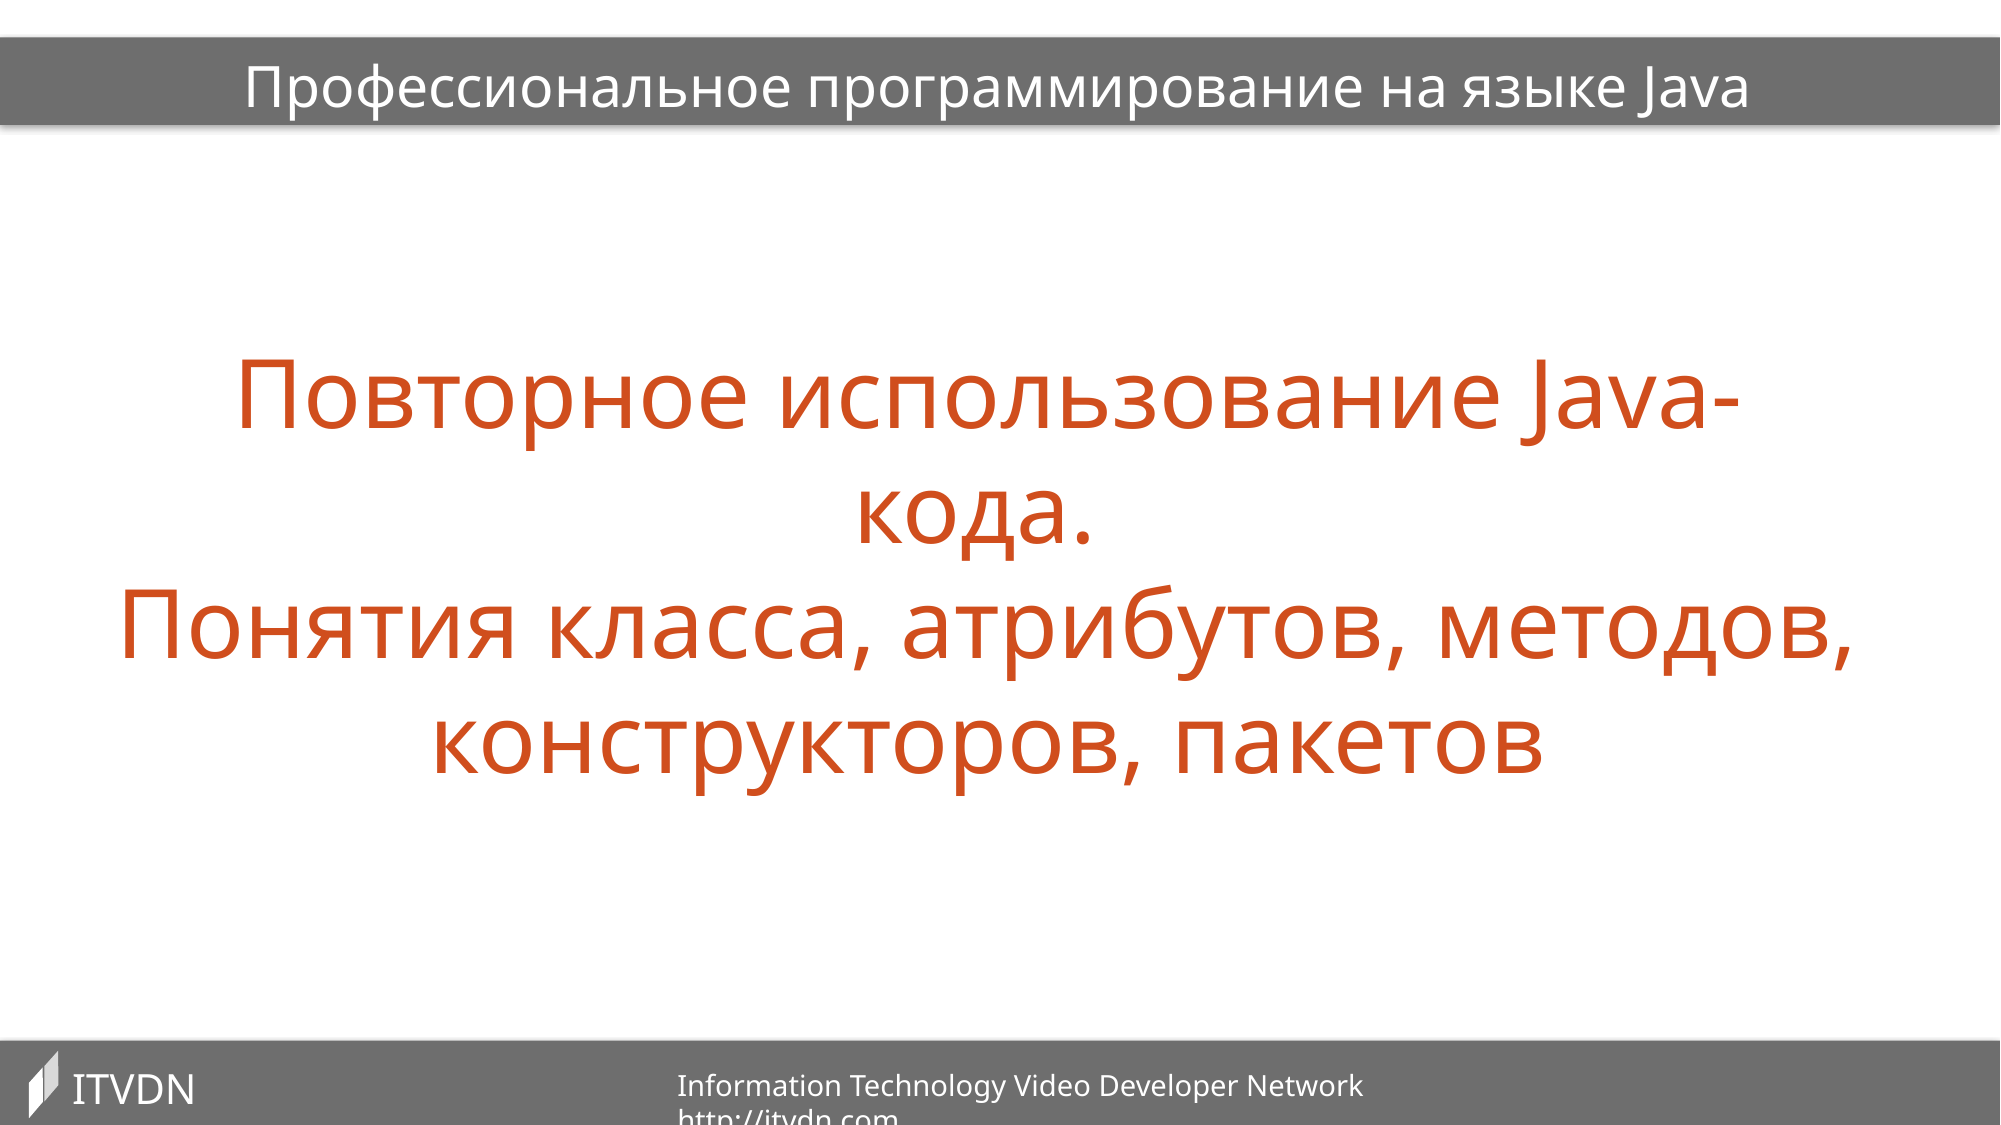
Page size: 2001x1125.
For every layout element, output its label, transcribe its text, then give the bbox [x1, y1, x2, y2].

text_box Профессиональное программирование на языке Java [207, 37, 1788, 132]
text_box Повторное использование Java-кода. Понятия класса, атрибутов, методов, конструкторов, пакетов [99, 487, 1875, 638]
text_box [0, 34, 2000, 128]
text_box Information Technology Video Developer Network http://itvdn.com [662, 1059, 1963, 1125]
text_box [0, 1037, 2000, 1125]
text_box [28, 1050, 59, 1119]
text_box ITVDN [63, 1055, 212, 1120]
